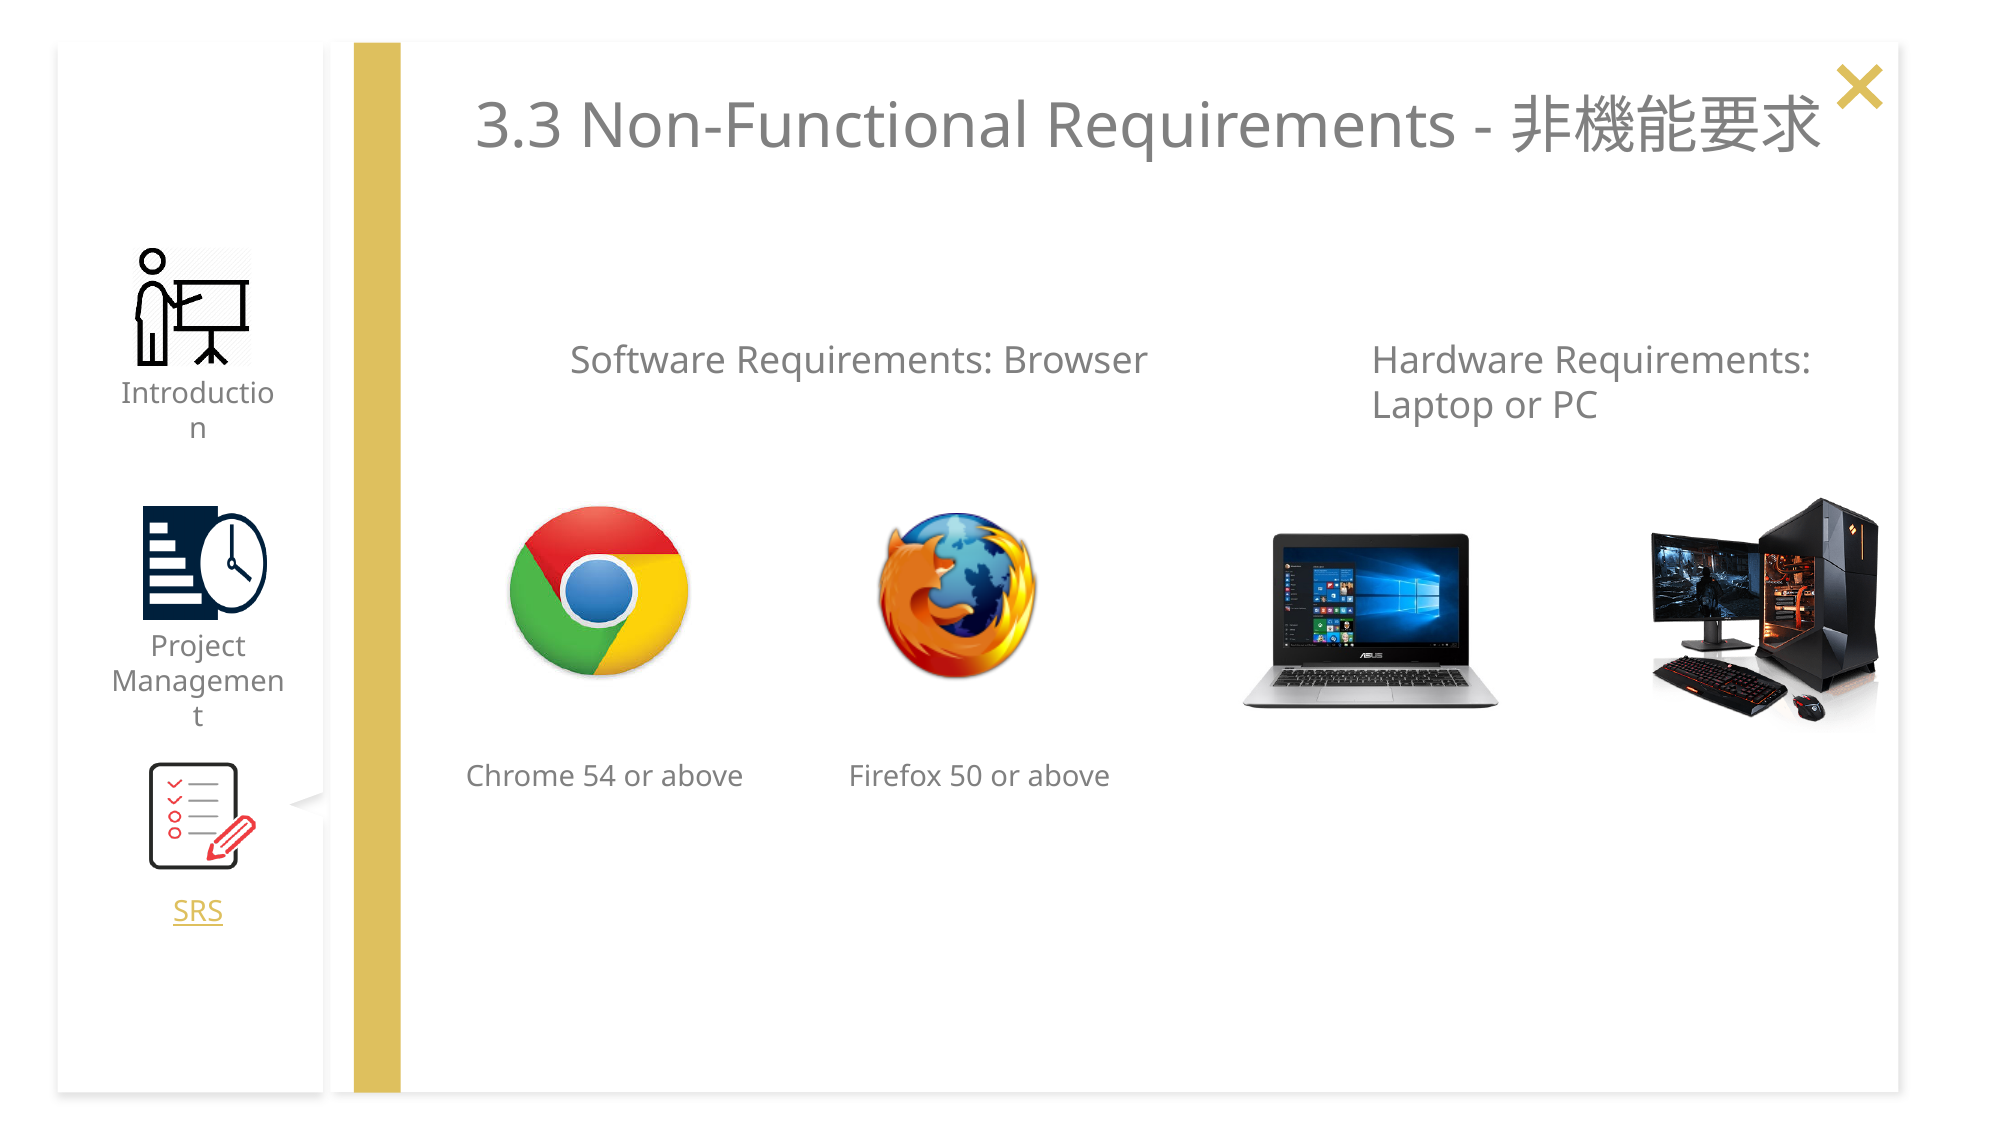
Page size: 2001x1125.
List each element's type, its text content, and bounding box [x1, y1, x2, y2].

text_box SRS [106, 884, 290, 935]
text_box [1861, 62, 1885, 77]
picture [122, 746, 274, 885]
picture [143, 506, 267, 620]
text_box [329, 41, 1899, 1093]
text_box [1835, 62, 1858, 77]
picture [1647, 494, 1887, 734]
picture [876, 513, 1045, 688]
picture [131, 246, 253, 367]
text_box Introduction [99, 366, 297, 452]
text_box Software Requirements: Browser [555, 329, 1208, 429]
text_box Hardware Requirements: Laptop or PC [1356, 329, 2000, 474]
text_box Chrome 54 or above [451, 750, 759, 800]
picture [497, 494, 700, 687]
text_box [353, 42, 402, 1094]
text_box 3.3 Non-Functional Requirements -非機能要求 [460, 77, 1899, 168]
picture [1221, 512, 1519, 735]
text_box Project Management [93, 619, 303, 740]
text_box [56, 41, 325, 1094]
text_box Firefox 50 or above [833, 750, 1126, 800]
